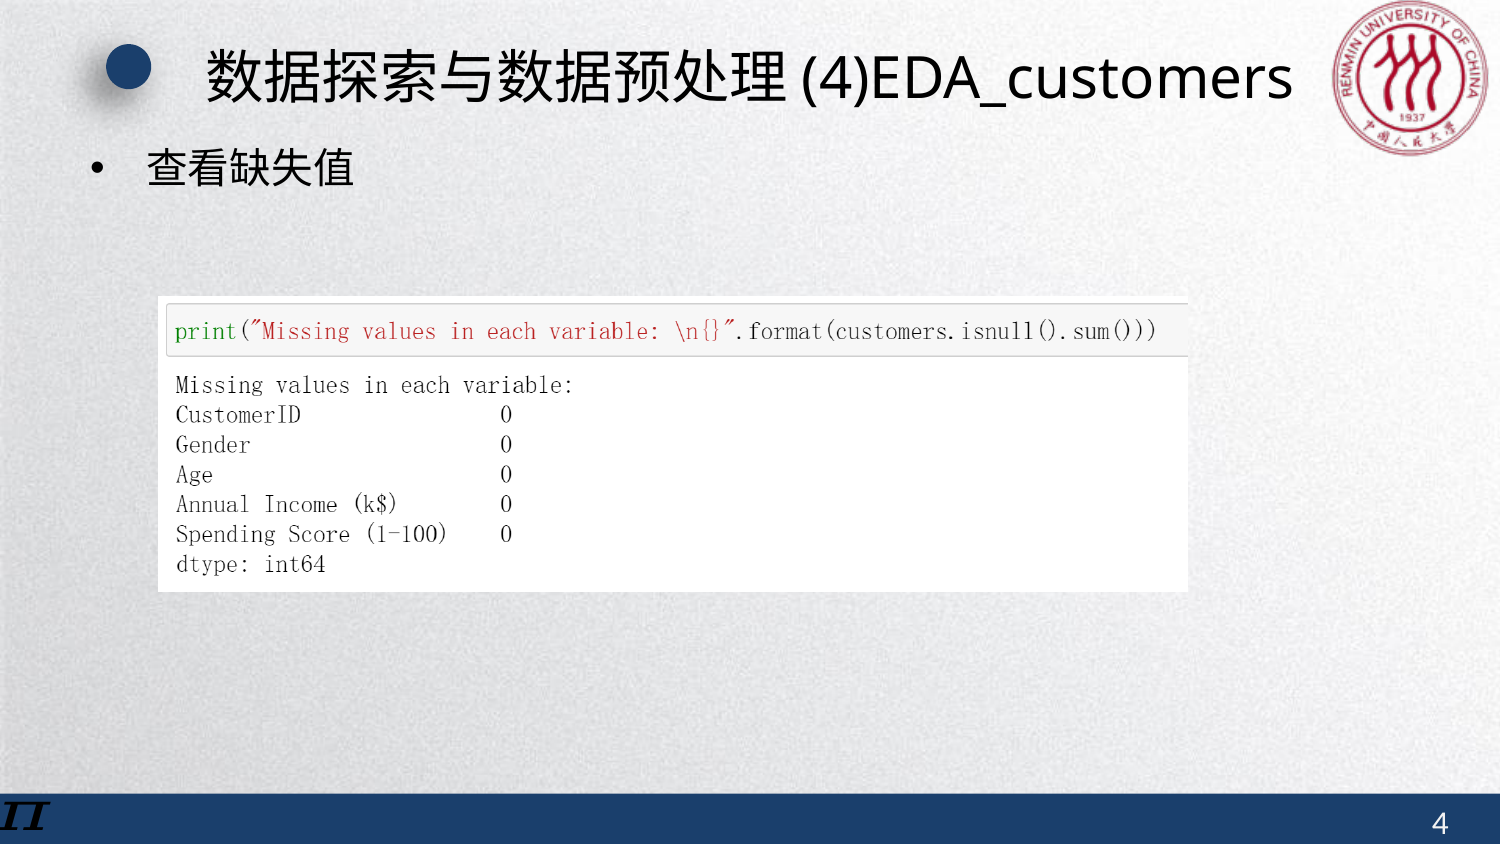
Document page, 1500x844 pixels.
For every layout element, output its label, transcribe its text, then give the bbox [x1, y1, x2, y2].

list 查看缺失值 [75, 134, 1425, 781]
picture [0, 0, 1500, 793]
title 数据探索与数据预处理(4)EDA_customers [75, 33, 1425, 116]
